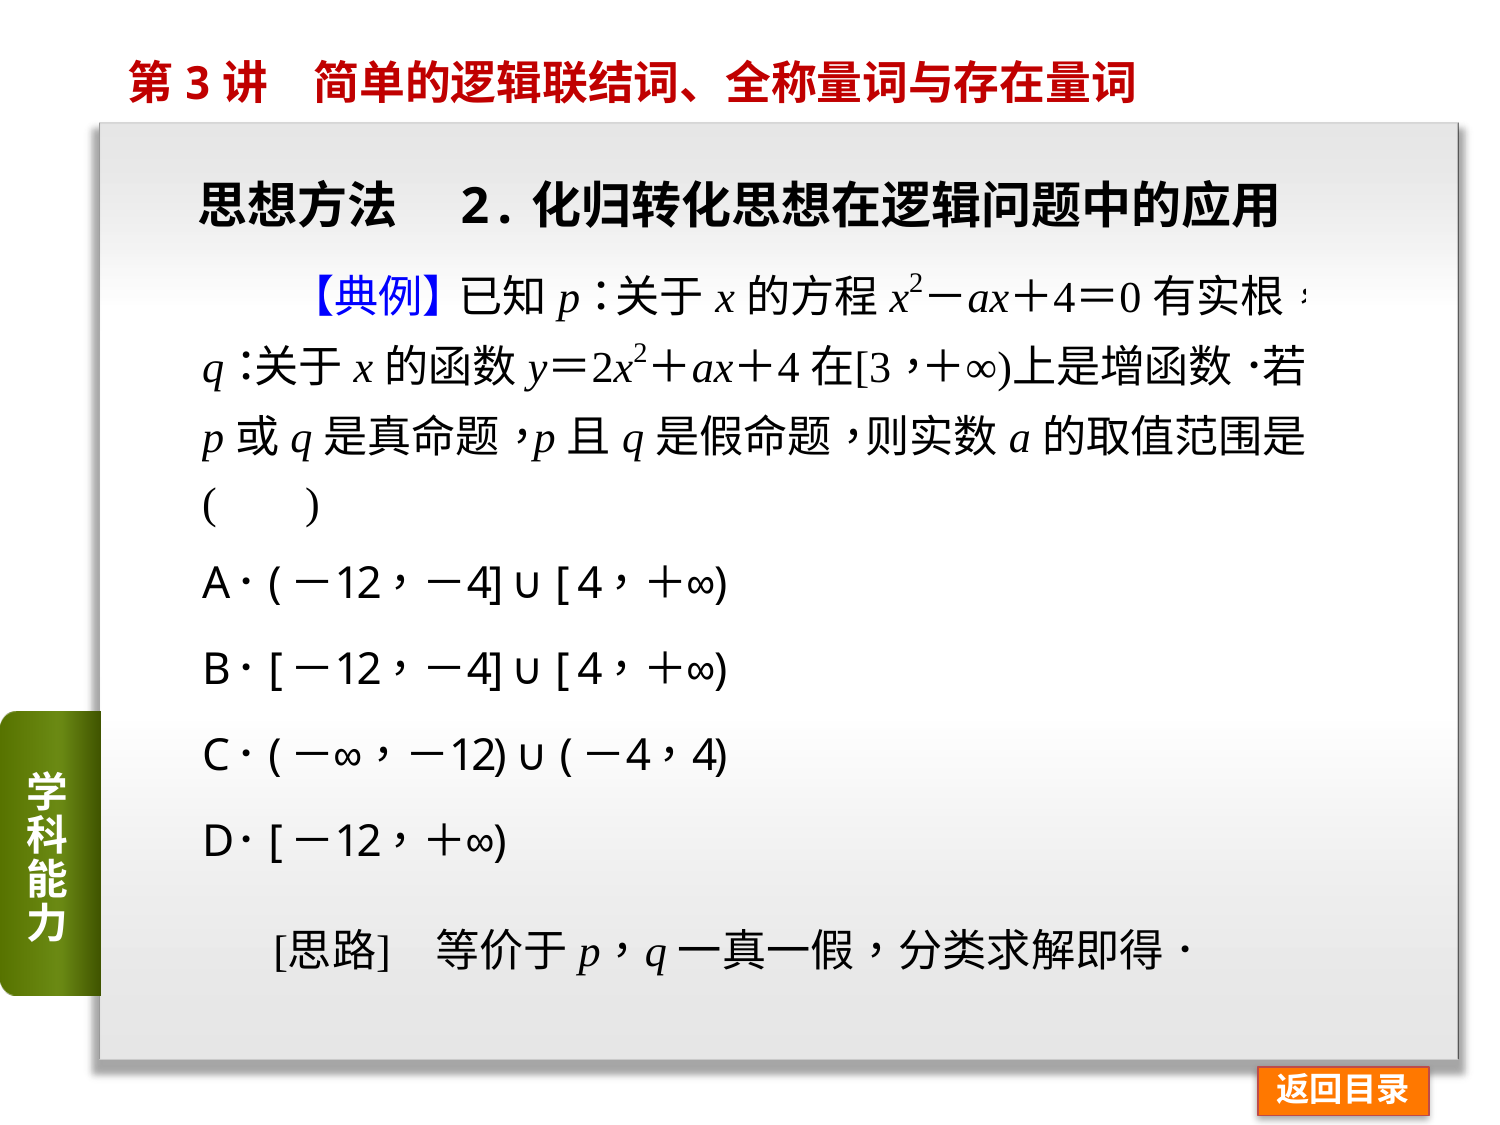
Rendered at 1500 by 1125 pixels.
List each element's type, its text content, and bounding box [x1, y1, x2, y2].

picture [1290, 1040, 1477, 1087]
picture [79, 115, 1477, 1087]
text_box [184, 921, 1290, 1125]
text_box 思想方法 2.化归转化思想在逻辑问题中的应用 [183, 153, 1483, 1040]
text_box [201, 267, 1307, 915]
text_box 第3讲 简单的逻辑联结词、全称量词与存在量词 [112, 42, 1211, 121]
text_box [0, 711, 101, 1055]
text_box 返回目录 [1294, 1066, 1430, 1116]
